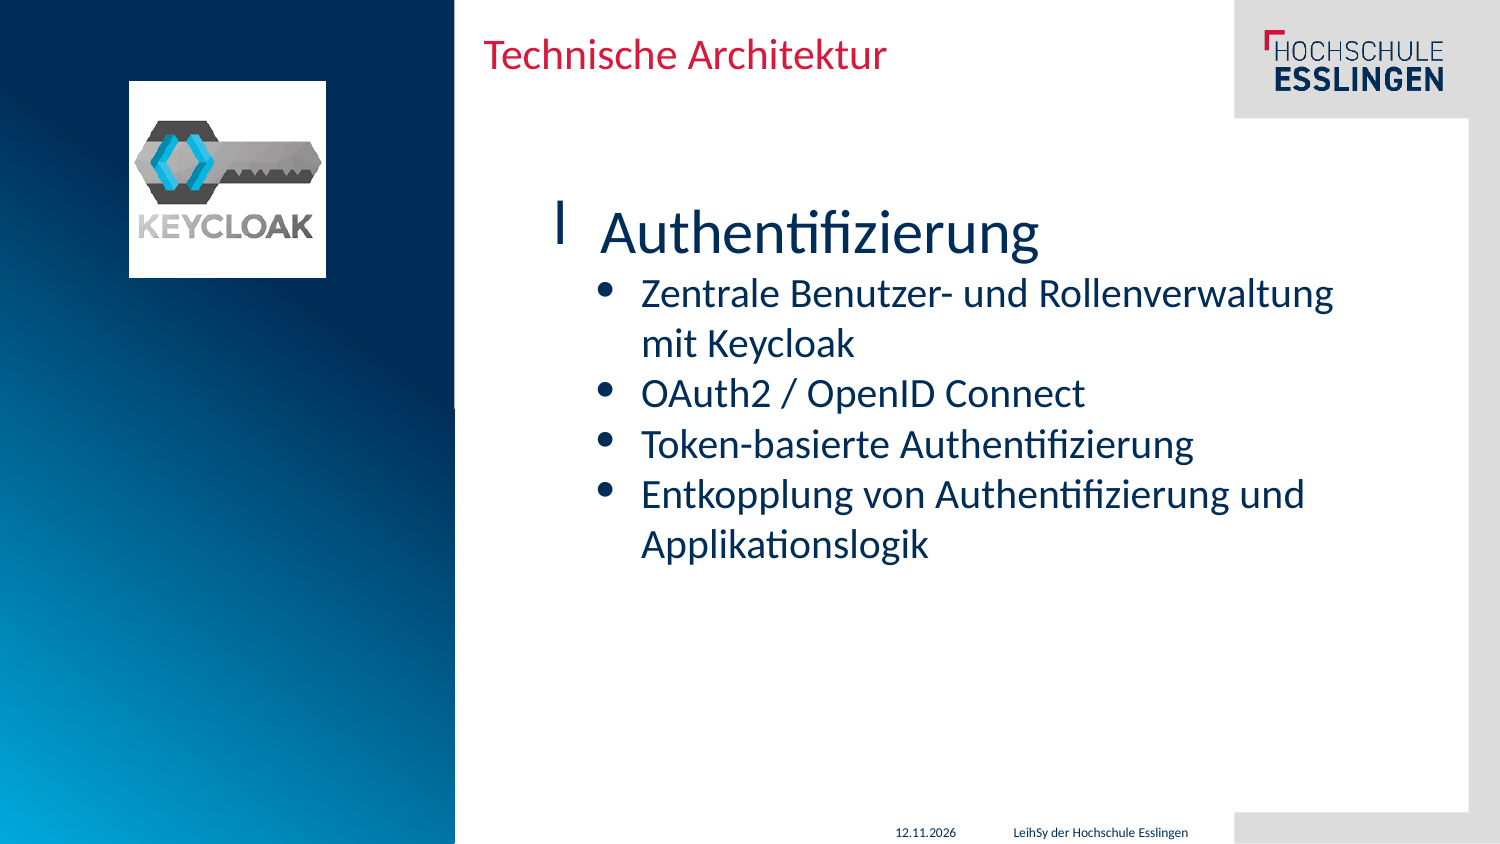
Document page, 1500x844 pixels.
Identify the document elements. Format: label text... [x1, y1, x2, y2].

text_box 21.01.2026 [880, 816, 998, 843]
picture [129, 81, 326, 278]
text_box [0, 0, 455, 844]
text_box LeihSy der Hochschule Esslingen [998, 816, 1235, 843]
title Technische Architektur [483, 19, 1500, 167]
list Authentifizierung Zentrale Benutzer- und Rollenverwaltung mit Keycloak OAuth2 / OpenID Connect Token-basierte Authentifizierung Entkopplung von Authentifizierung und Applikationslogik [553, 191, 1392, 773]
